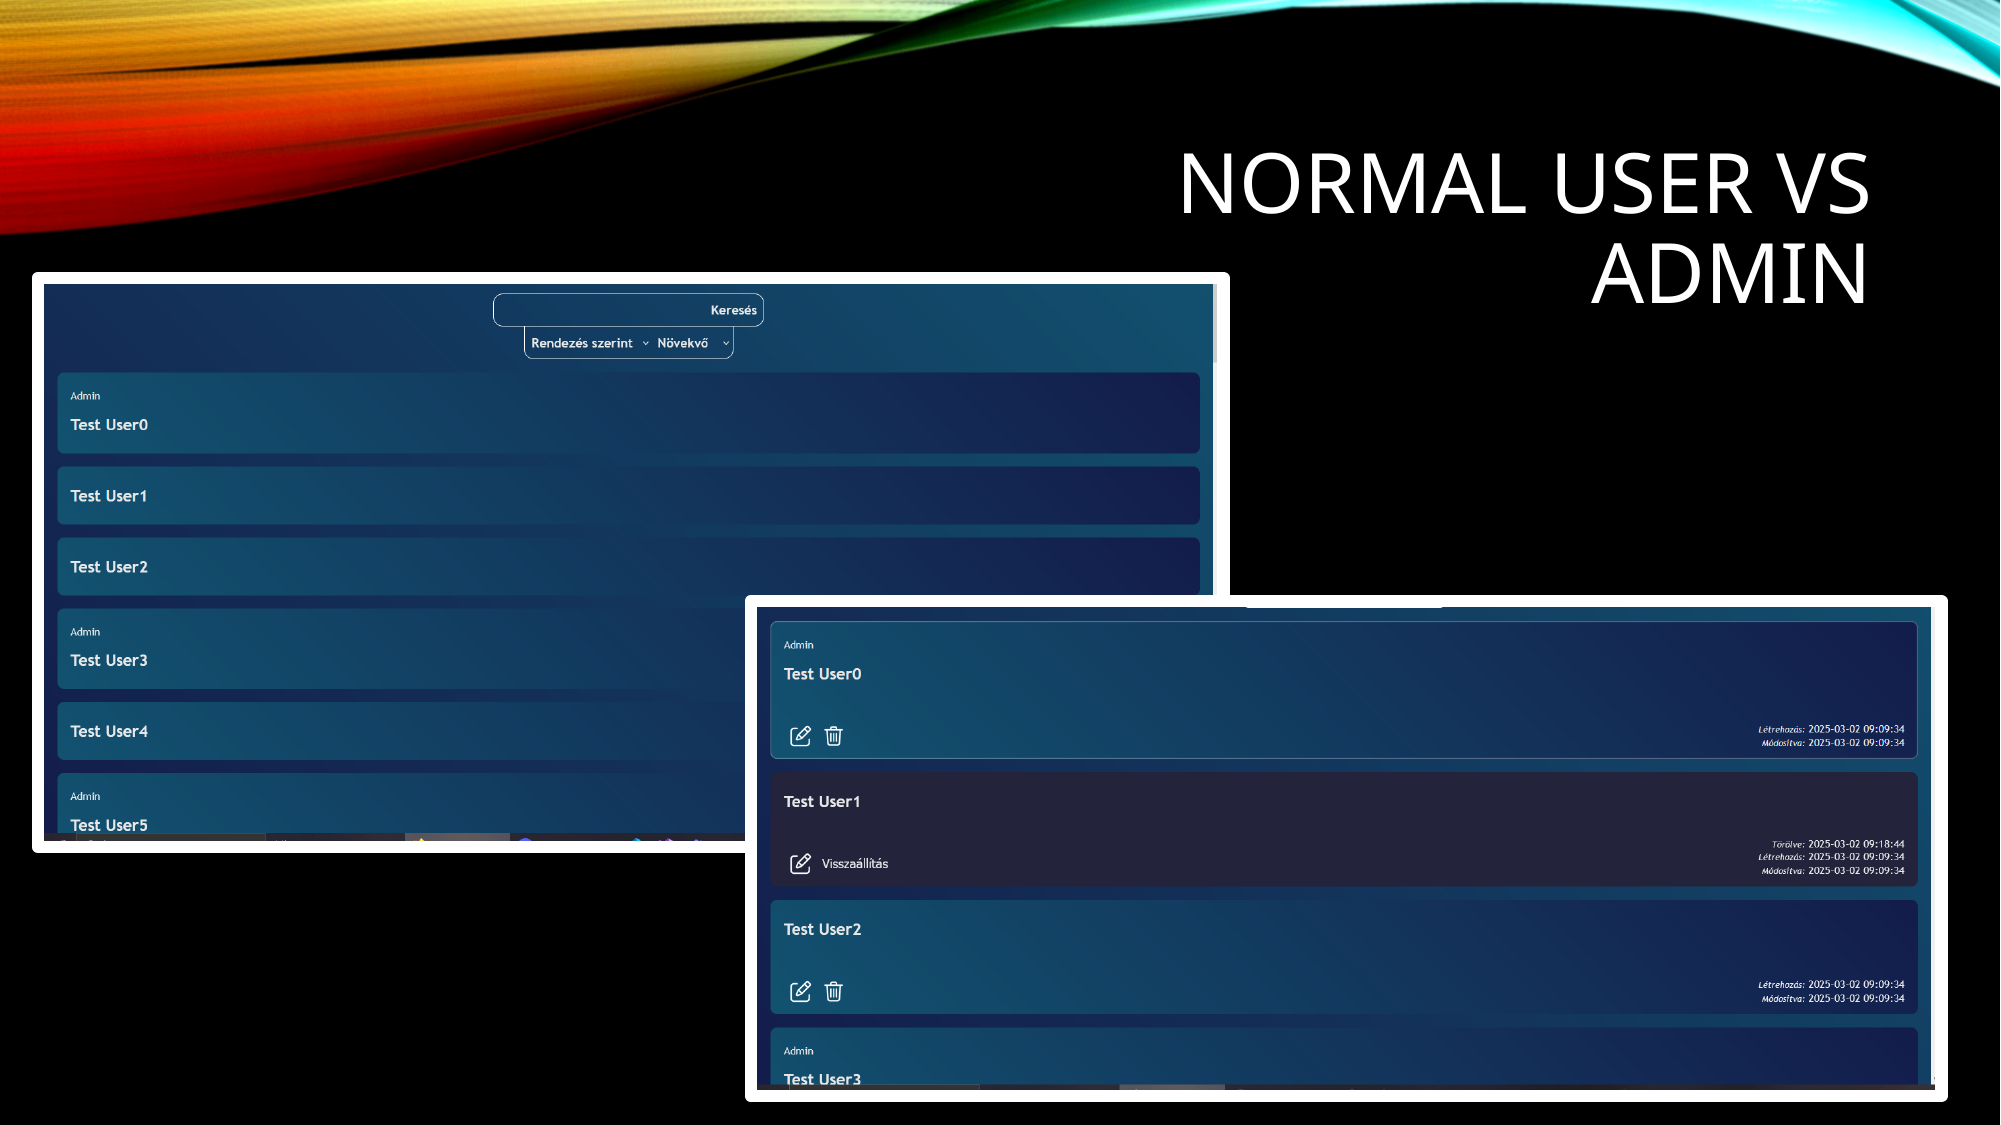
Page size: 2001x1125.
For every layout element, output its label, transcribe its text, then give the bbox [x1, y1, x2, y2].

picture [44, 283, 1936, 1090]
title Normal user vs admin [474, 125, 1888, 338]
picture [0, 0, 2000, 237]
